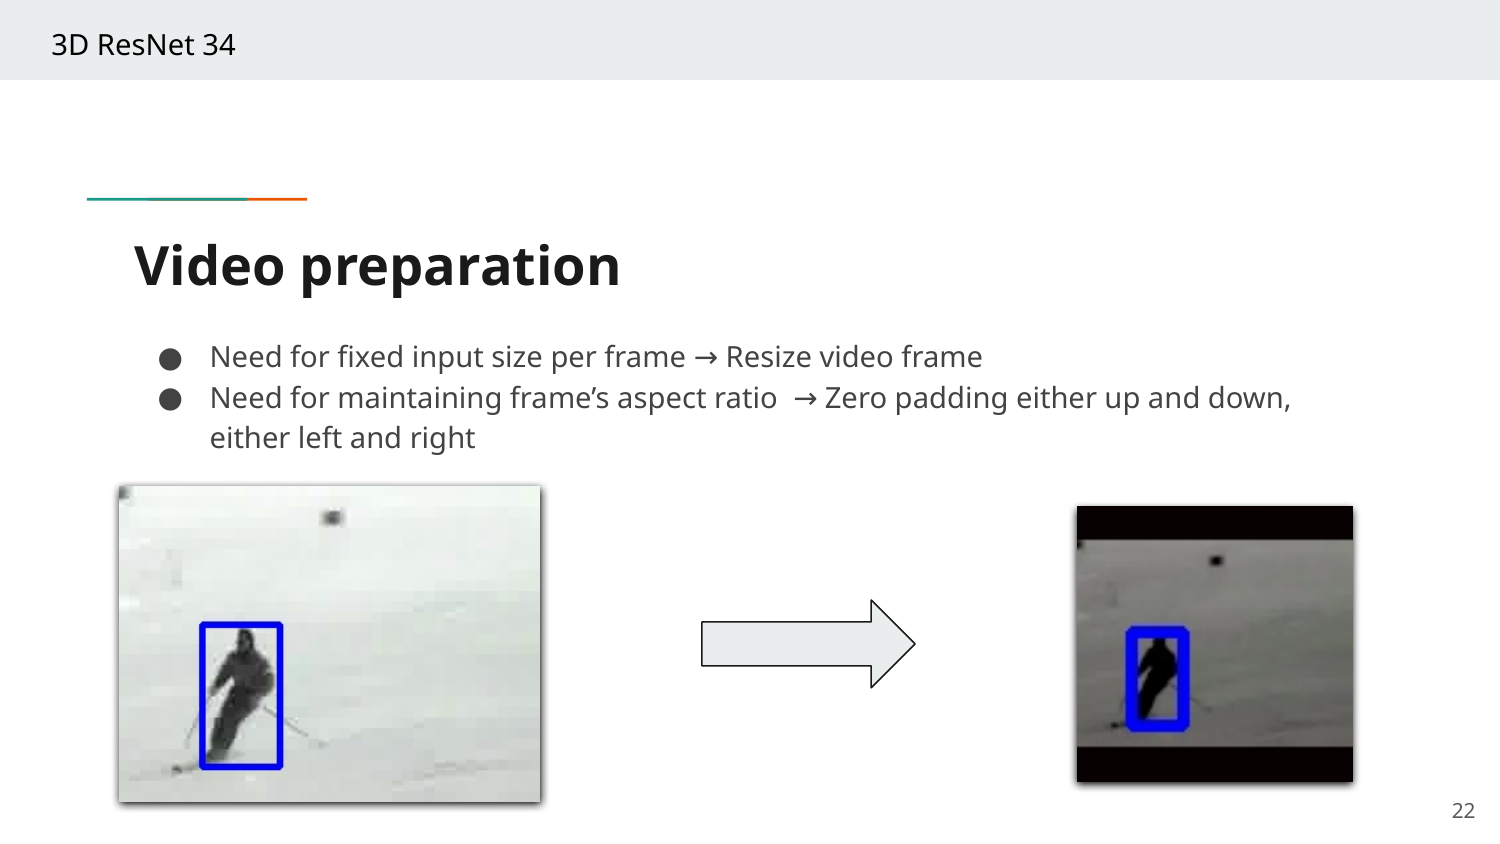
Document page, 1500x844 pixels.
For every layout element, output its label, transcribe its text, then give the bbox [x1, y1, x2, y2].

text_box [701, 600, 916, 688]
picture [119, 485, 541, 802]
text_box 3D ResNet 34 [36, 11, 257, 77]
list Need for fixed input size per frame → Resize video frame Need for maintaining frame’s aspect ratio → Zero padding either up and down, either left and right [119, 318, 1352, 690]
slide_number ‹#› [1400, 779, 1491, 844]
picture [1076, 506, 1353, 782]
title Video preparation [119, 216, 1381, 305]
